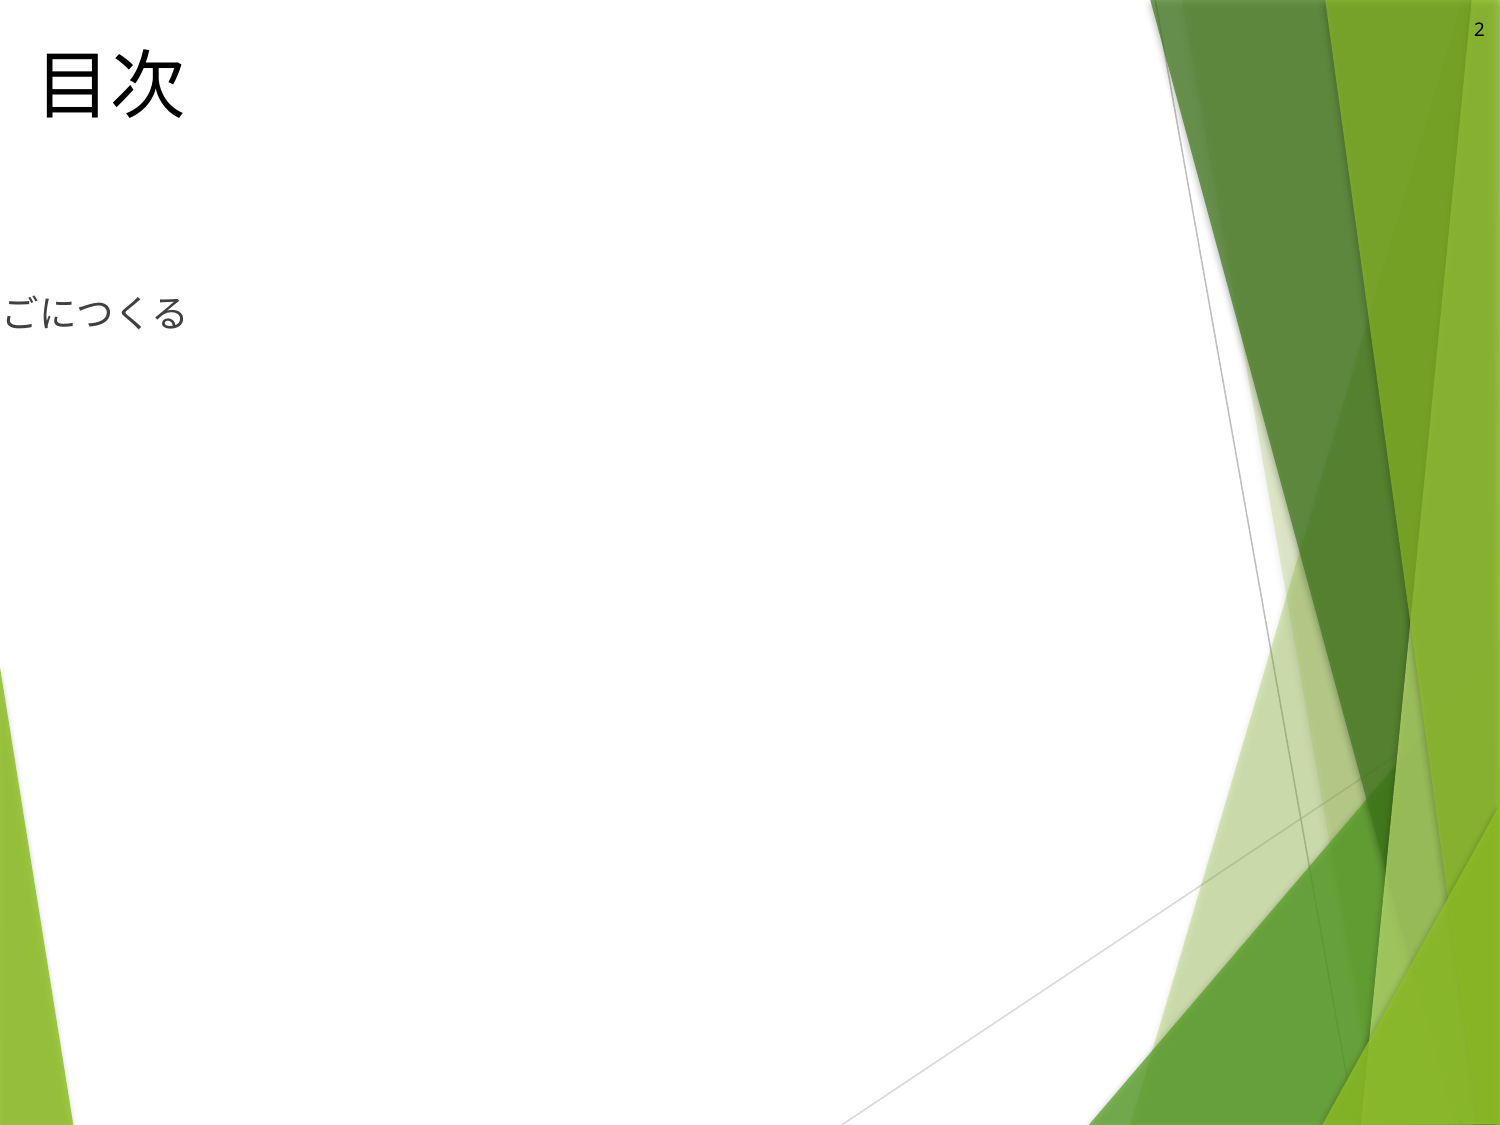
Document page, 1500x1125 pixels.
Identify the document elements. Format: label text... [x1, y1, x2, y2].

slide_number 2 [1415, 0, 1500, 60]
title 目次 [20, 29, 1063, 247]
list さいごにつくる [0, 282, 1323, 920]
